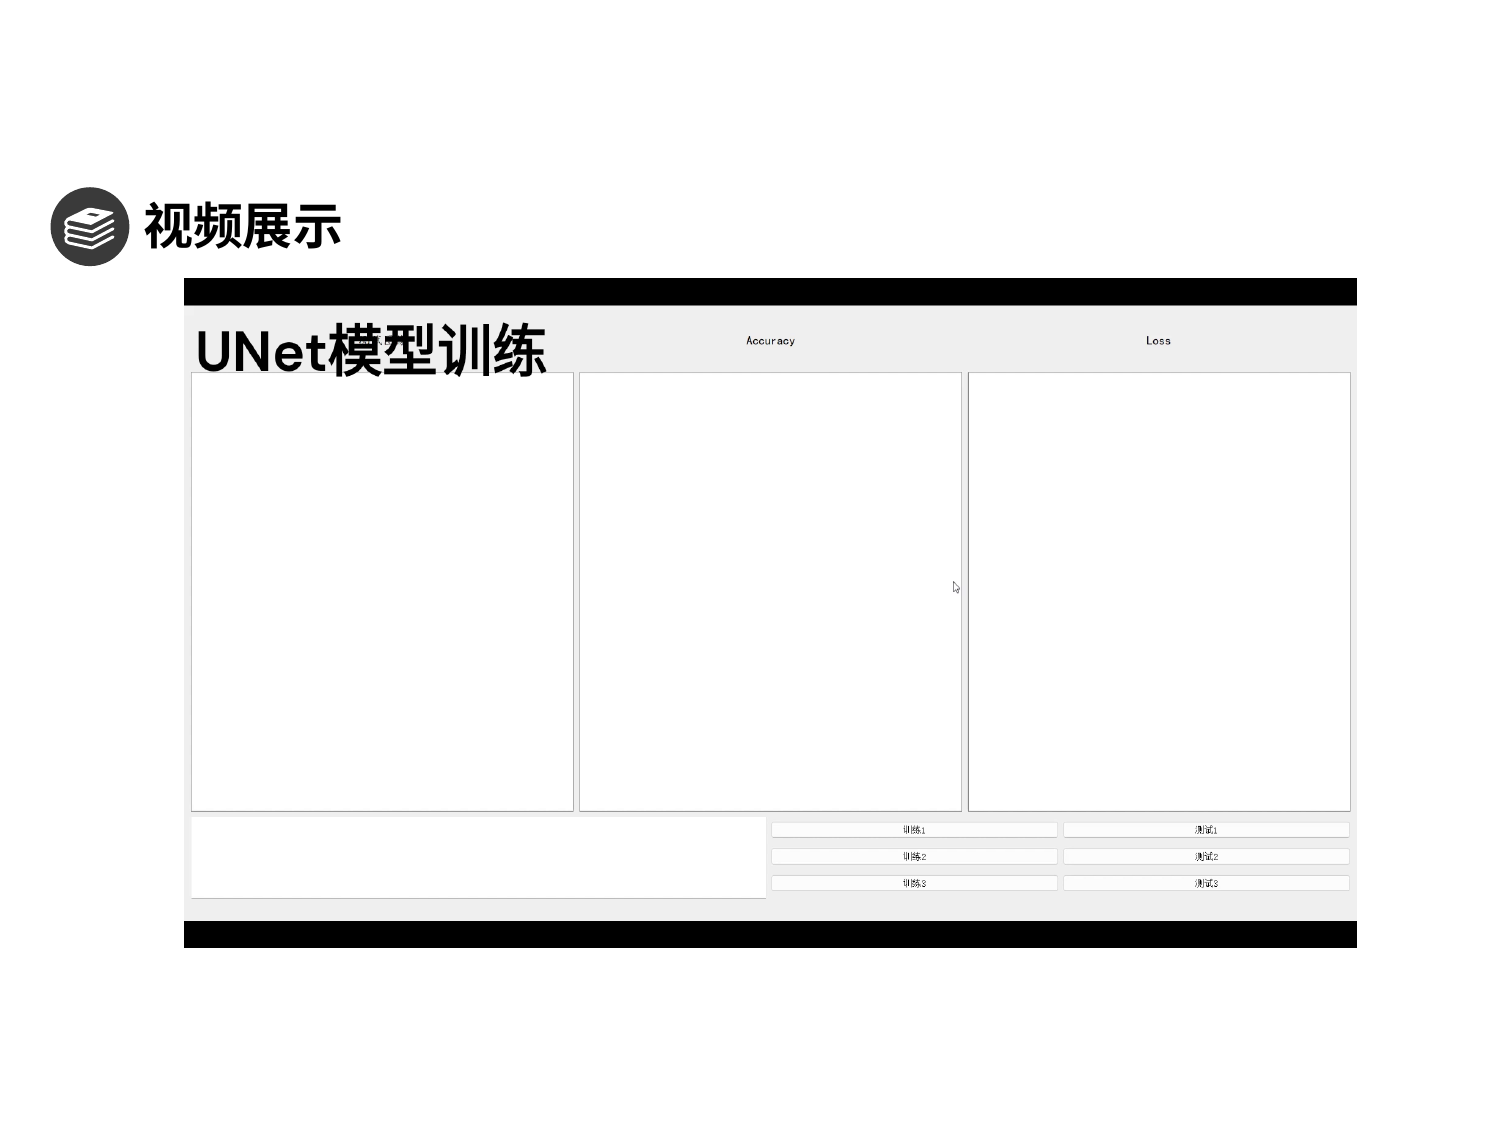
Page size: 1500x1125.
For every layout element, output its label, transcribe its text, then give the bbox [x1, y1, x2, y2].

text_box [51, 188, 129, 266]
text_box 视频展示 [128, 186, 669, 262]
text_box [183, 277, 1358, 949]
